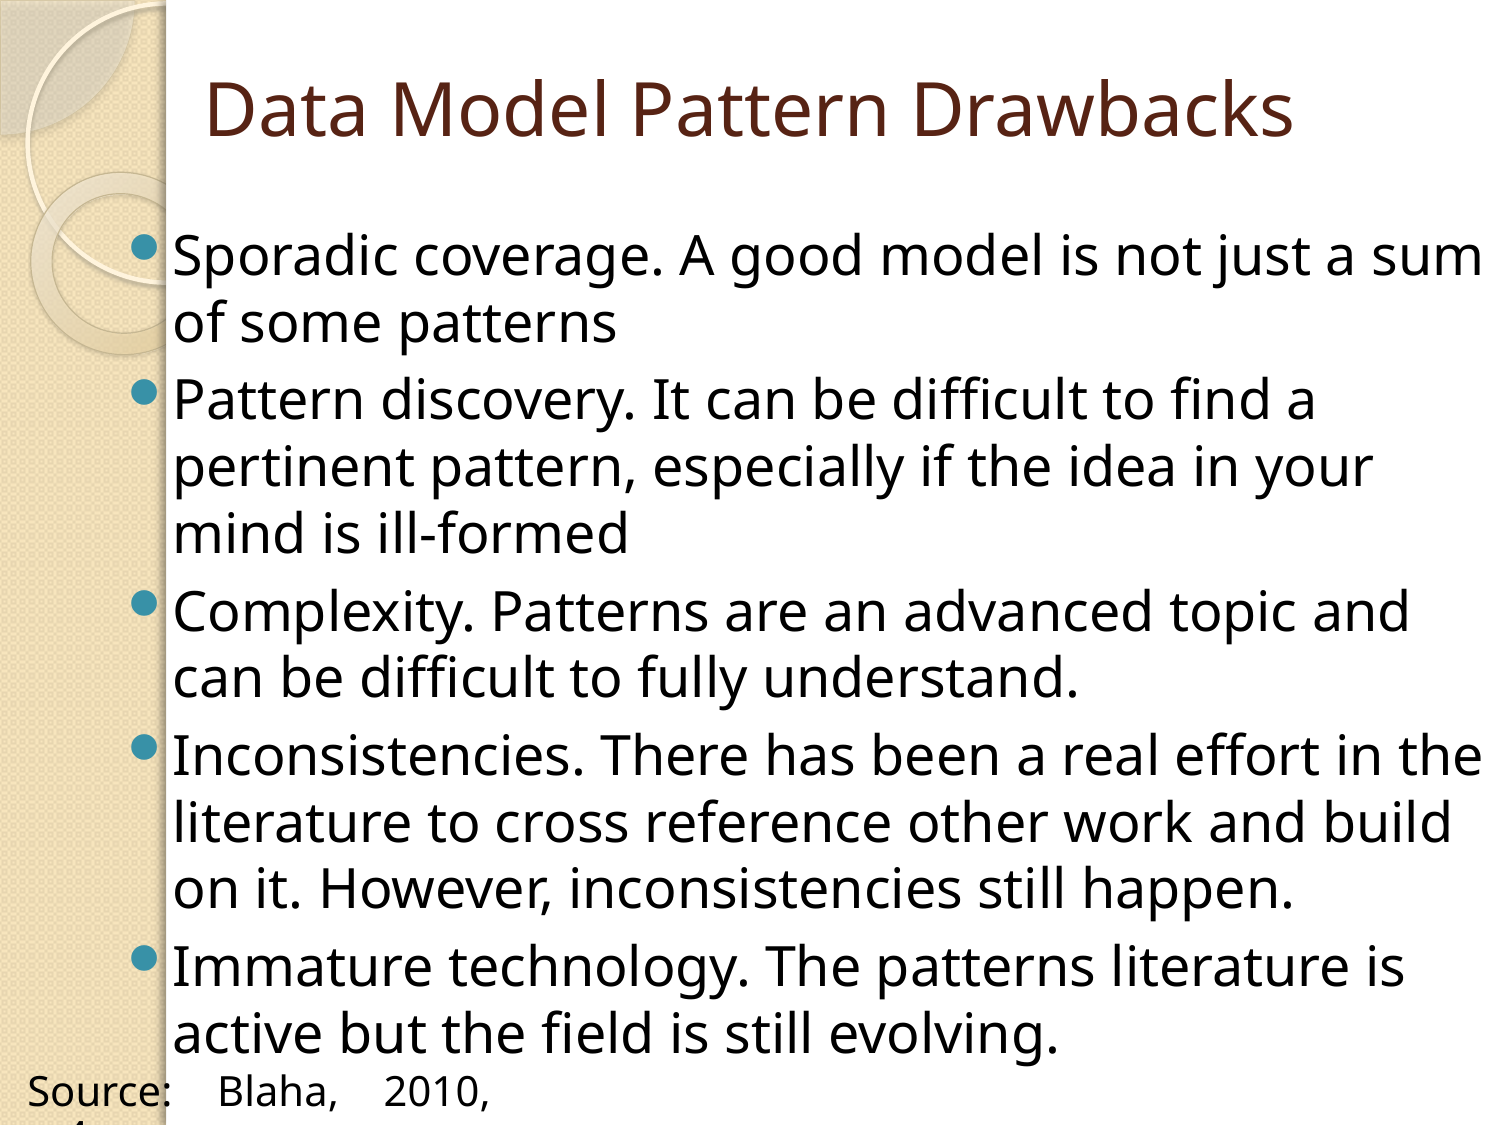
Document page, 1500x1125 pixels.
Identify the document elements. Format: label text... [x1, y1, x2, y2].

text_box Source: Blaha, 2010, p.4 [12, 1063, 506, 1125]
title Data Model Pattern Drawbacks [37, 12, 1463, 200]
list Sporadic coverage. A good model is not just a sum of some patterns Pattern discovery. It can be difficult to find a pertinent pattern, especially if the idea in your mind is ill-formed Complexity. Patterns are an advanced topic and can be difficult to fully understand. Inconsistencies. There has been a real effort in the literature to cross reference other work and build on it. However, inconsistencies still happen. Immature technology. The patterns literature is active but the field is still evolving. [99, 212, 1500, 1088]
